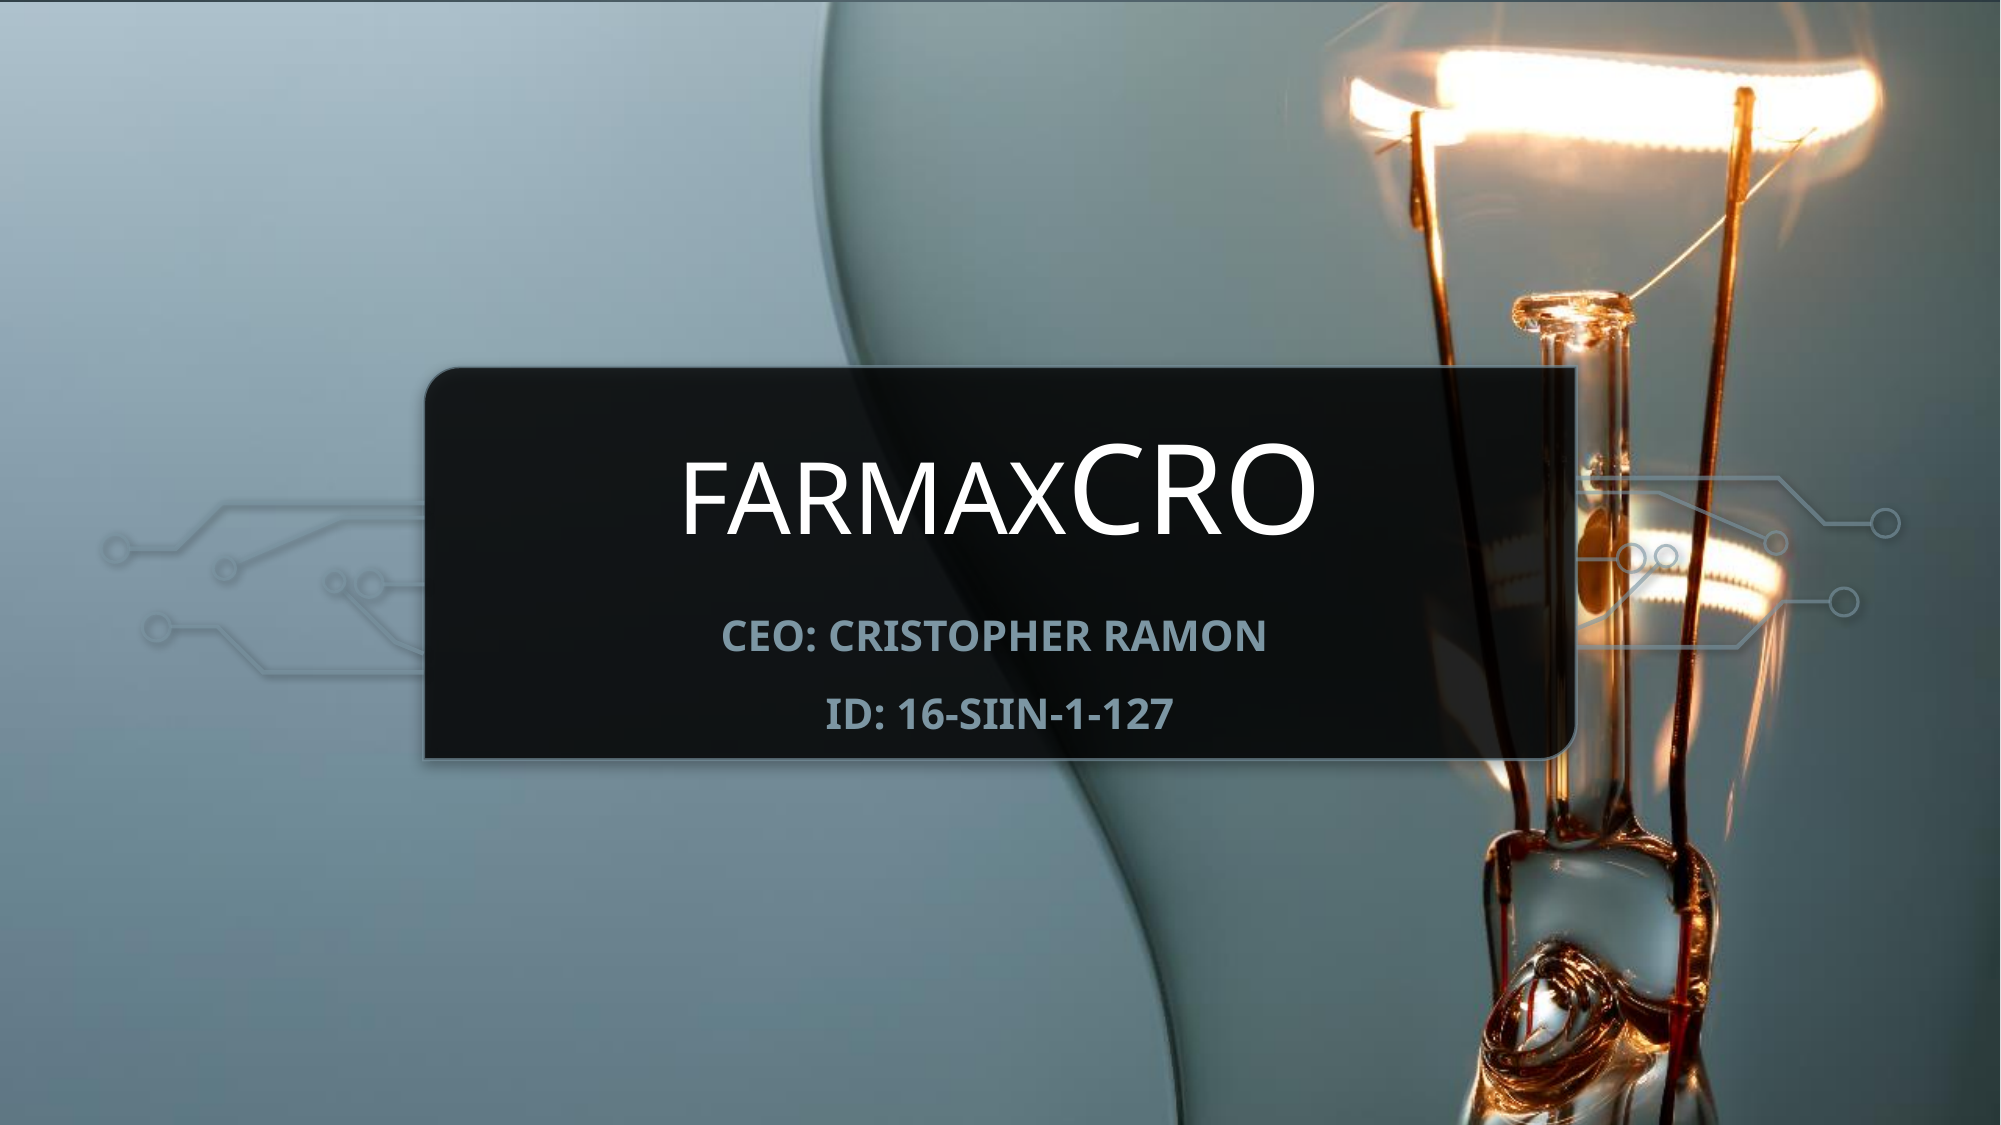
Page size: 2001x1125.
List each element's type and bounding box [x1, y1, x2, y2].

text_box [99, 366, 1902, 760]
picture [0, 2, 2000, 1125]
